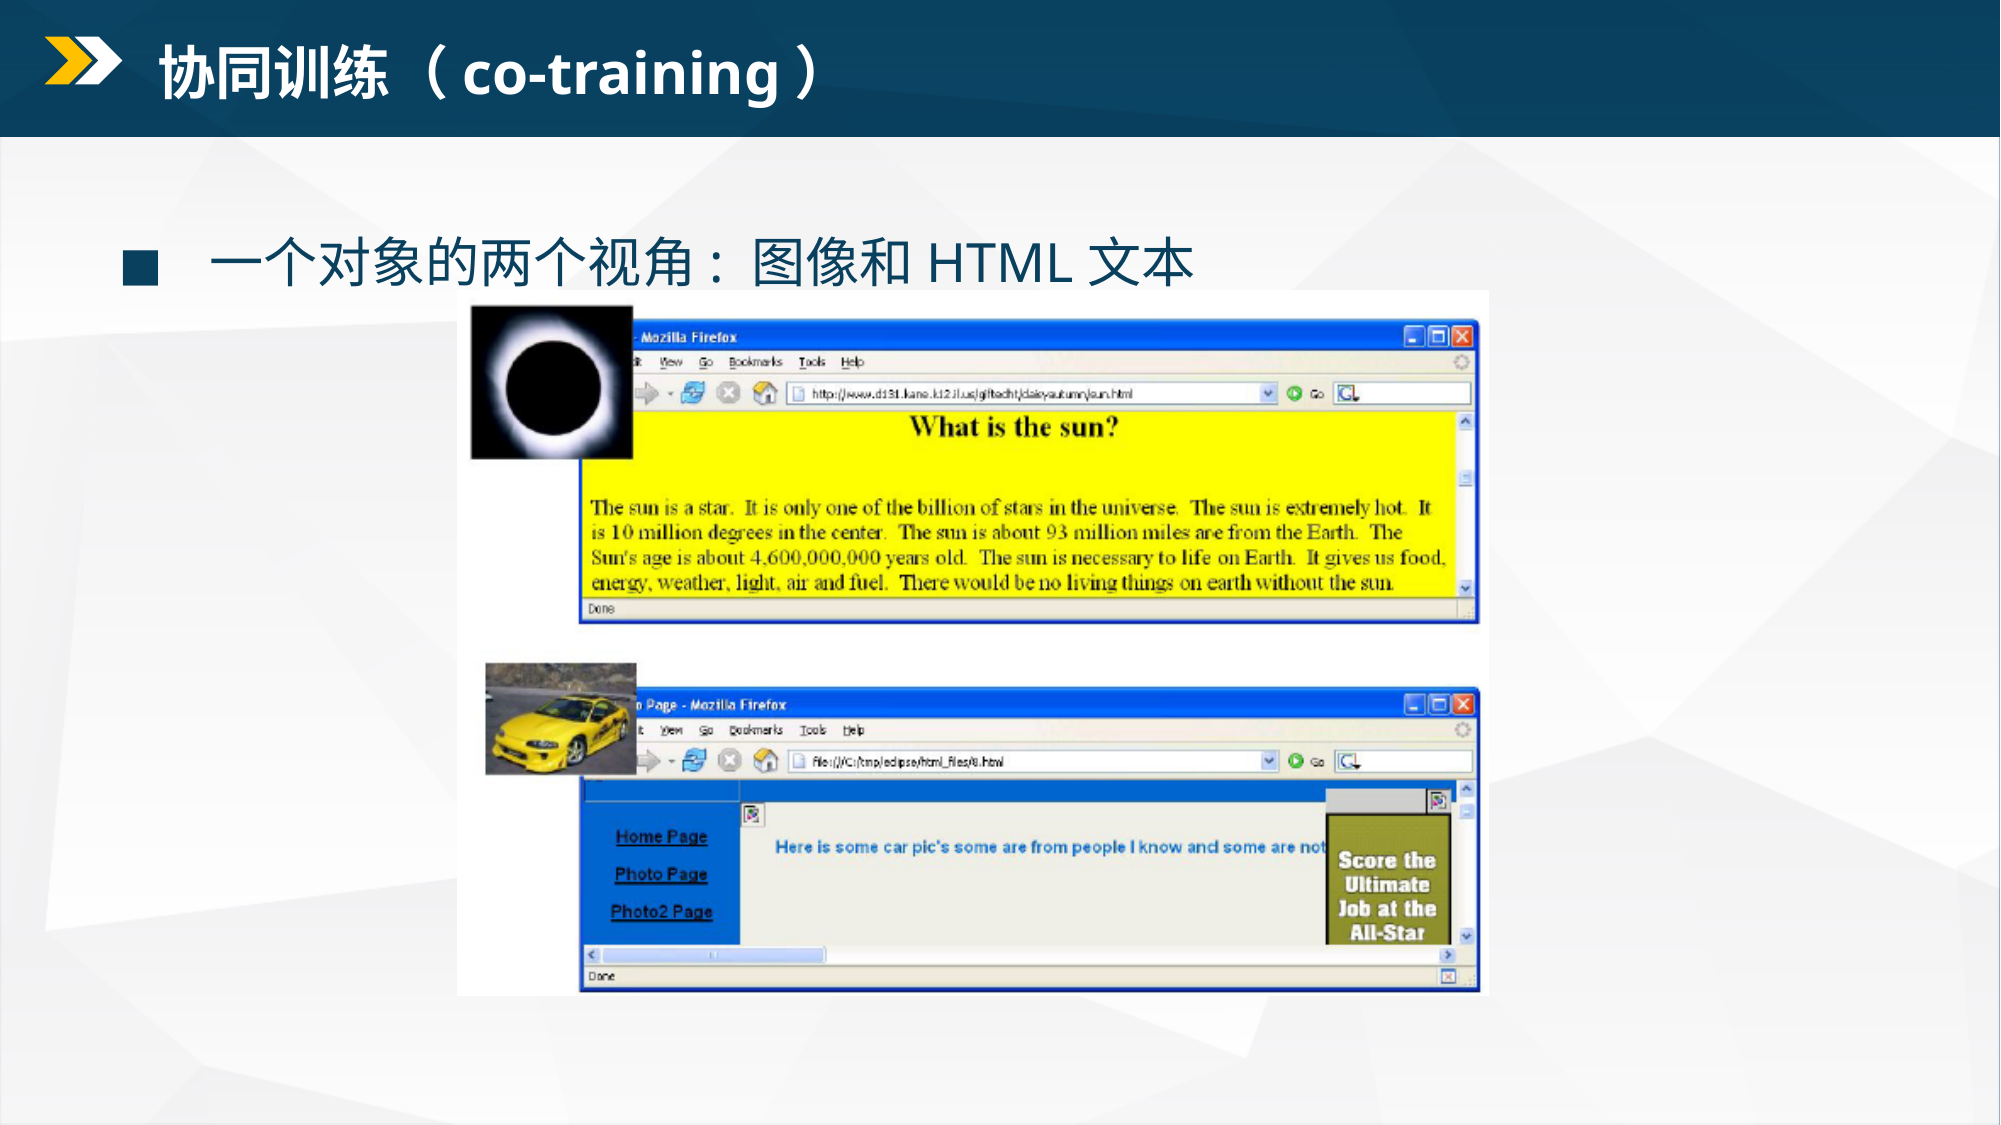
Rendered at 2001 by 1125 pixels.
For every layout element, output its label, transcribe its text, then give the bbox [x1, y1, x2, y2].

list ◼一个对象的两个视角: 图像和HTML文本 [103, 188, 2000, 1125]
picture [0, 0, 2000, 1125]
picture [457, 290, 1490, 997]
list 协同训练（co-training） [140, 28, 1027, 93]
